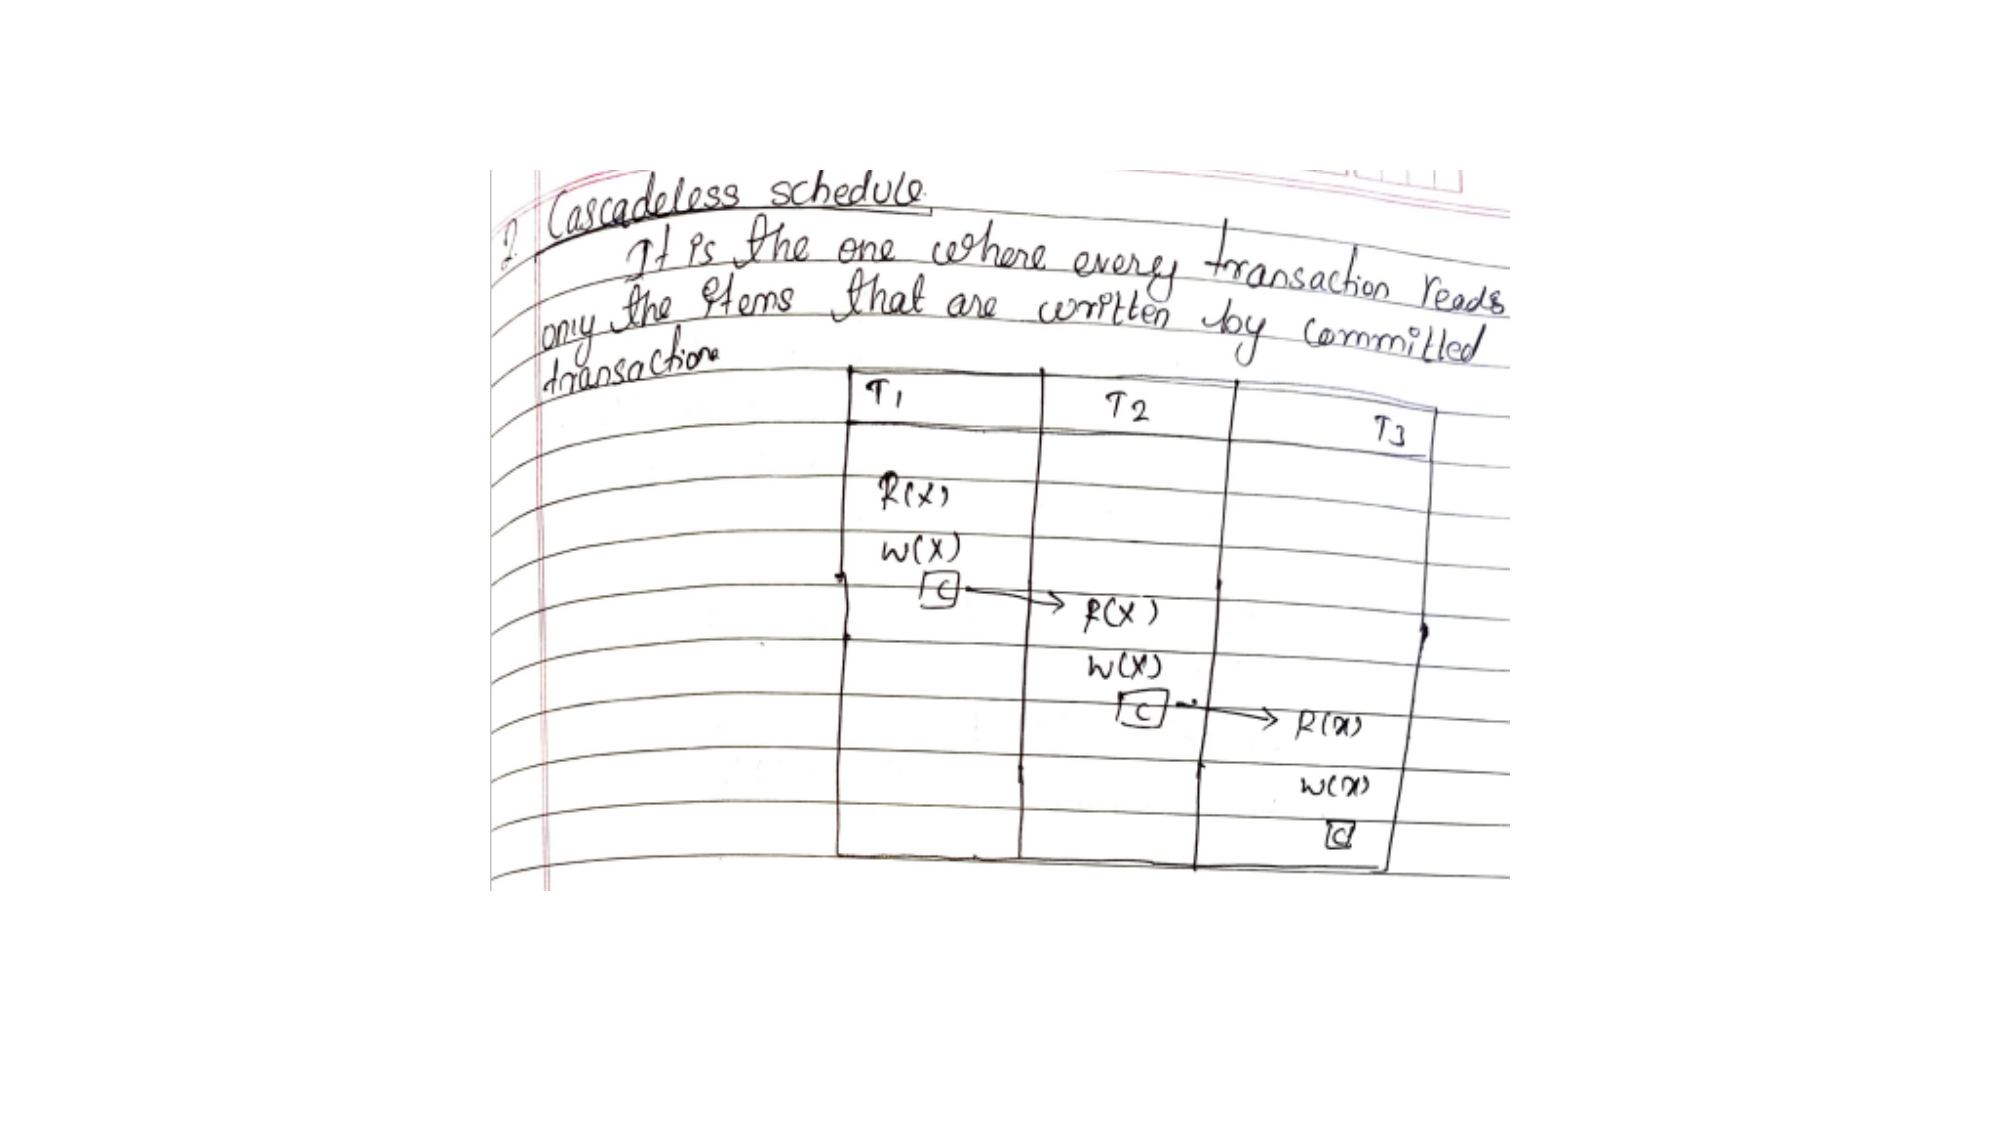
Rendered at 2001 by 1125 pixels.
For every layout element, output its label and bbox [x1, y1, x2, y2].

picture [490, 170, 1510, 891]
